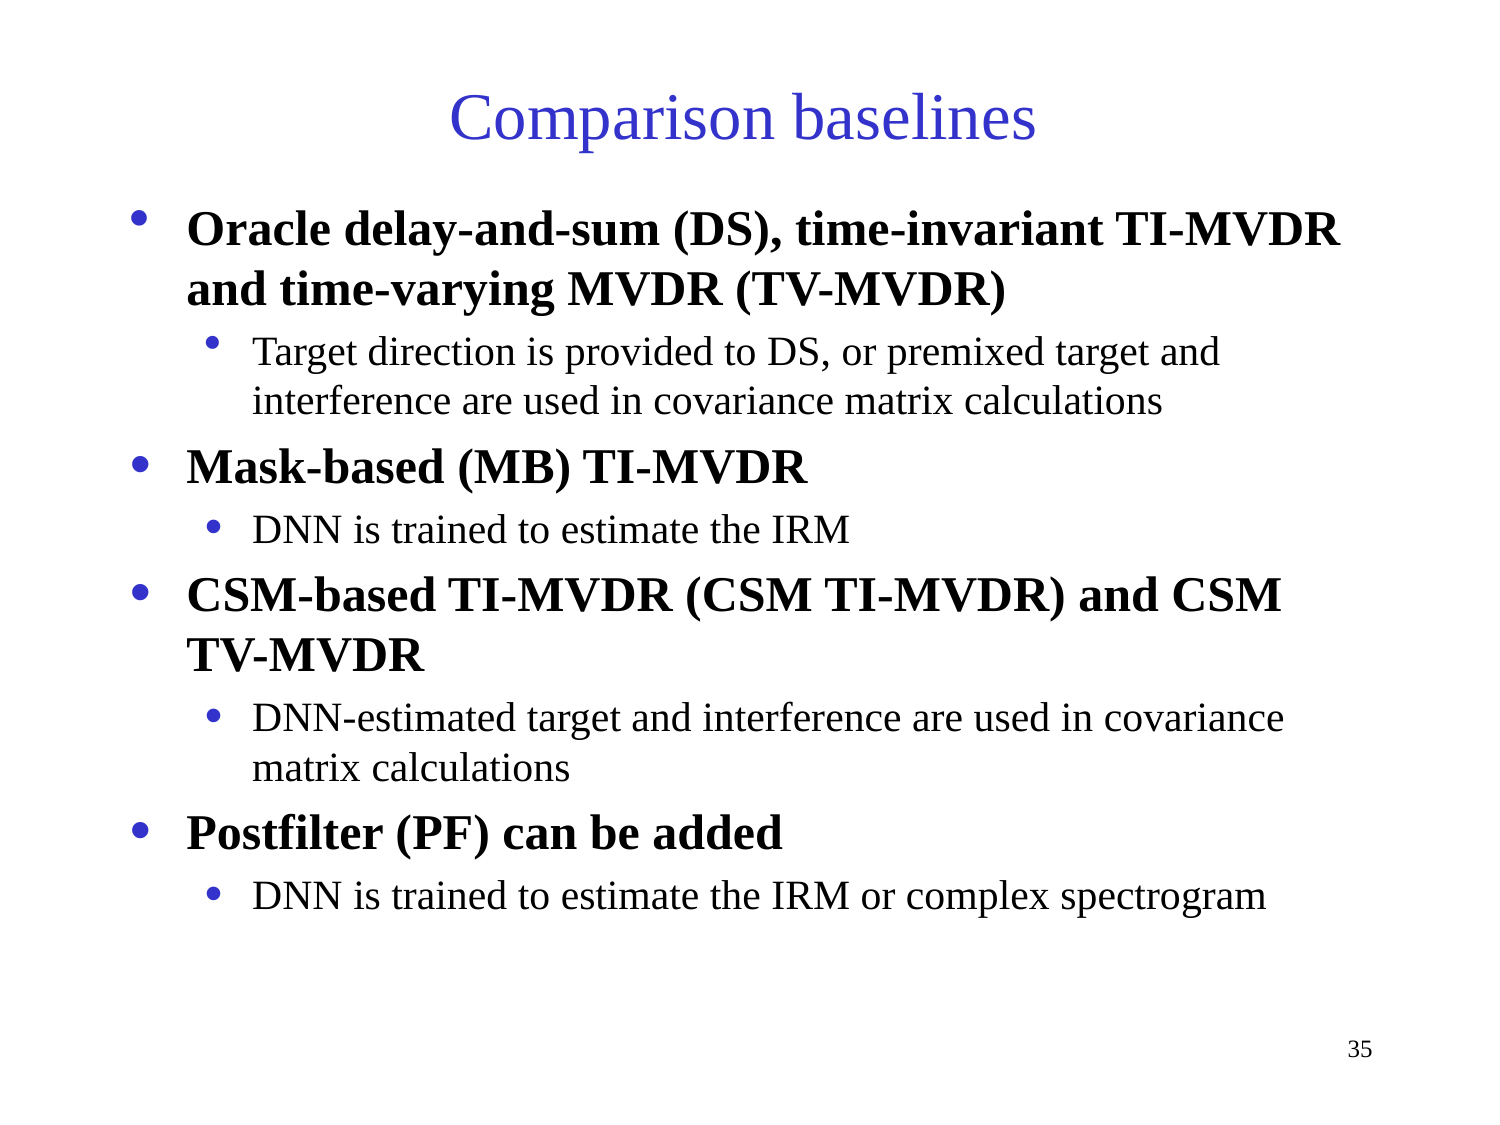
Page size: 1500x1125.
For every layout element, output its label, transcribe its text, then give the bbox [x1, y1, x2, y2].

title Comparison baselines [87, 62, 1400, 163]
slide_number 35 [1074, 1024, 1388, 1101]
list Oracle delay-and-sum (DS), time-invariant TI-MVDR and time-varying MVDR (TV-MVDR) Target direction is provided to DS, or premixed target and interference are used in covariance matrix calculations Mask-based (MB) TI-MVDR DNN is trained to estimate the IRM CSM-based TI-MVDR (CSM TI-MVDR) and CSM TV-MVDR DNN-estimated target and interference are used in covariance matrix calculations Postfilter (PF) can be added DNN is trained to estimate the IRM or complex spectrogram [115, 187, 1385, 1004]
